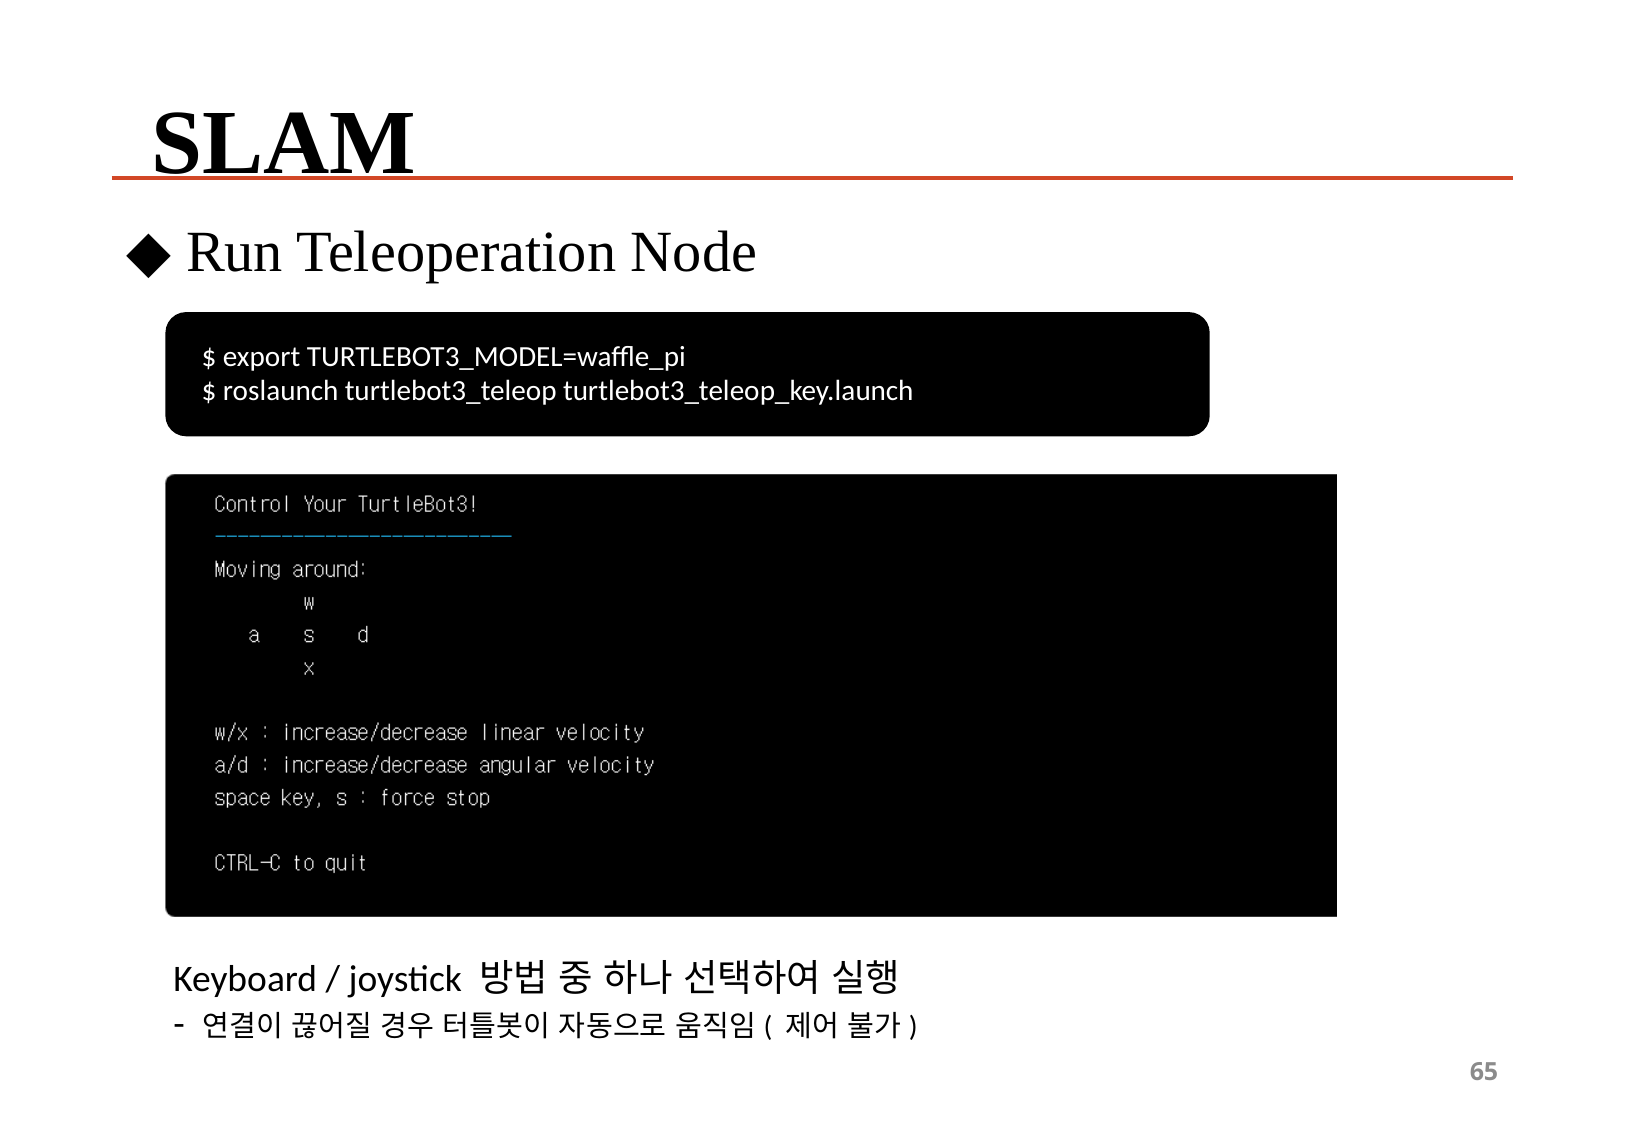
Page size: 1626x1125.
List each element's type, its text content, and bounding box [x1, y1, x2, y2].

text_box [165, 312, 1210, 437]
list ◆ Run Teleoperation Node [111, 205, 1514, 1014]
text_box SLAM [136, 84, 1539, 204]
picture [153, 463, 1337, 922]
slide_number 47 [1433, 1042, 1514, 1103]
text_box Keyboard / joystick 방법 중 하나 선택하여 실행 - 연결이 끊어질 경우 터틀봇이 자동으로 움직임( 제어 불가) [158, 946, 942, 1052]
